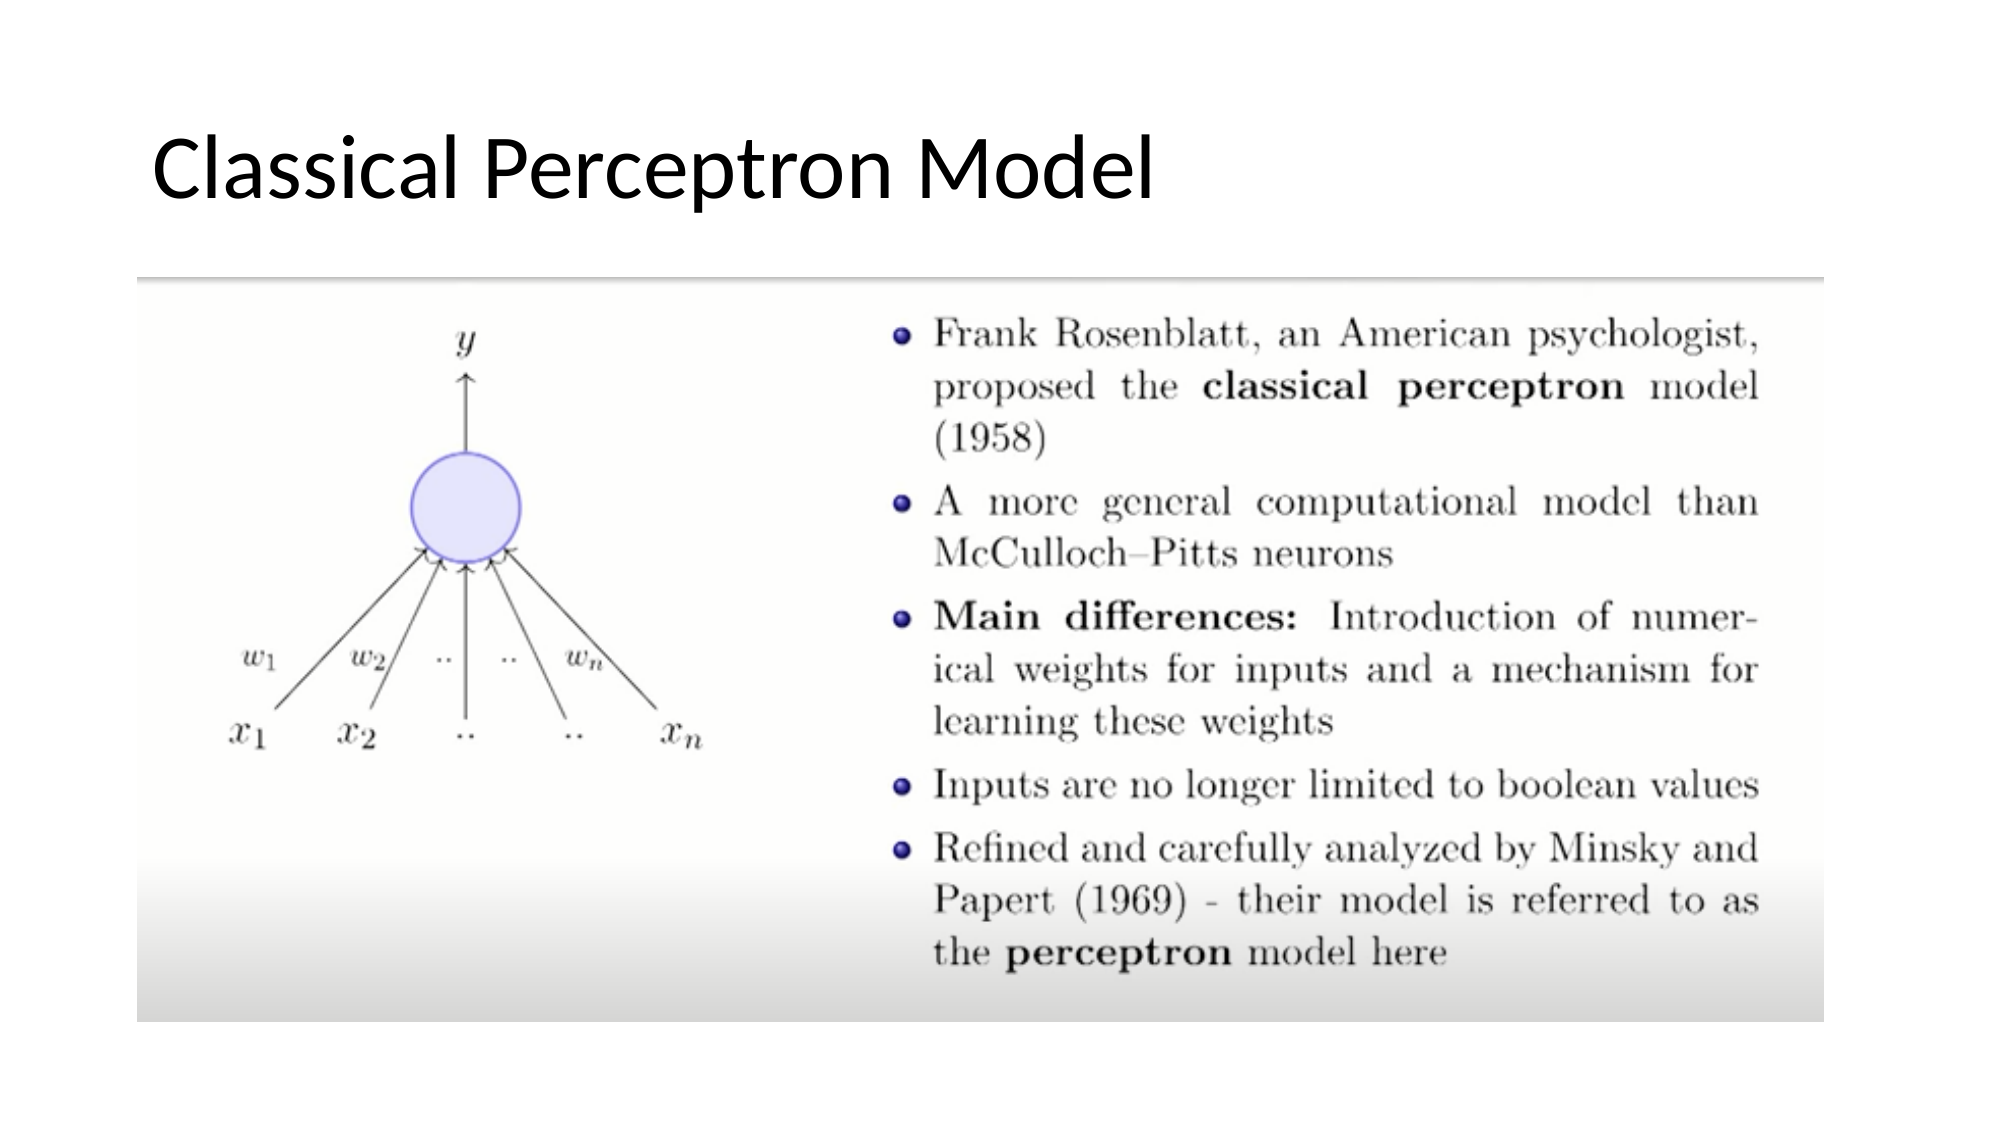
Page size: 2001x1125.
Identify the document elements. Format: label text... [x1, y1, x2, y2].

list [137, 276, 1824, 1022]
title Classical Perceptron Model [137, 59, 1863, 278]
